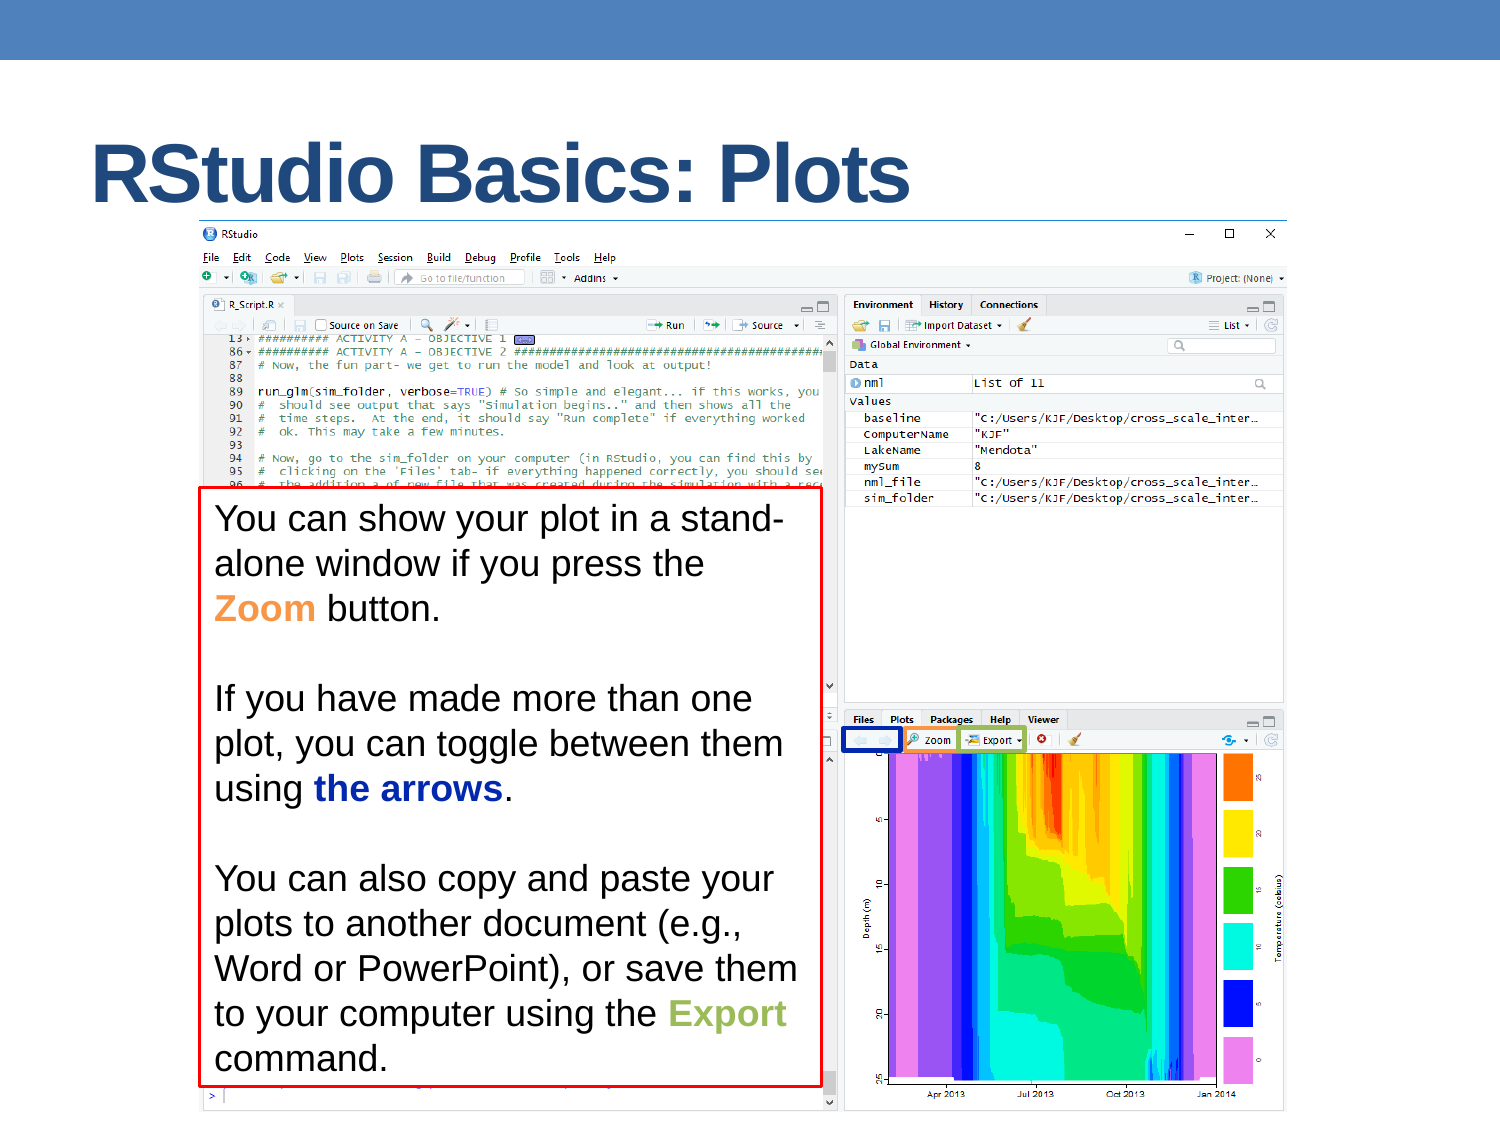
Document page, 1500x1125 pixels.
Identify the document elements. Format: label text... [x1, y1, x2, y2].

picture [199, 220, 1287, 1112]
title RStudio Basics: Plots [75, 87, 1425, 250]
